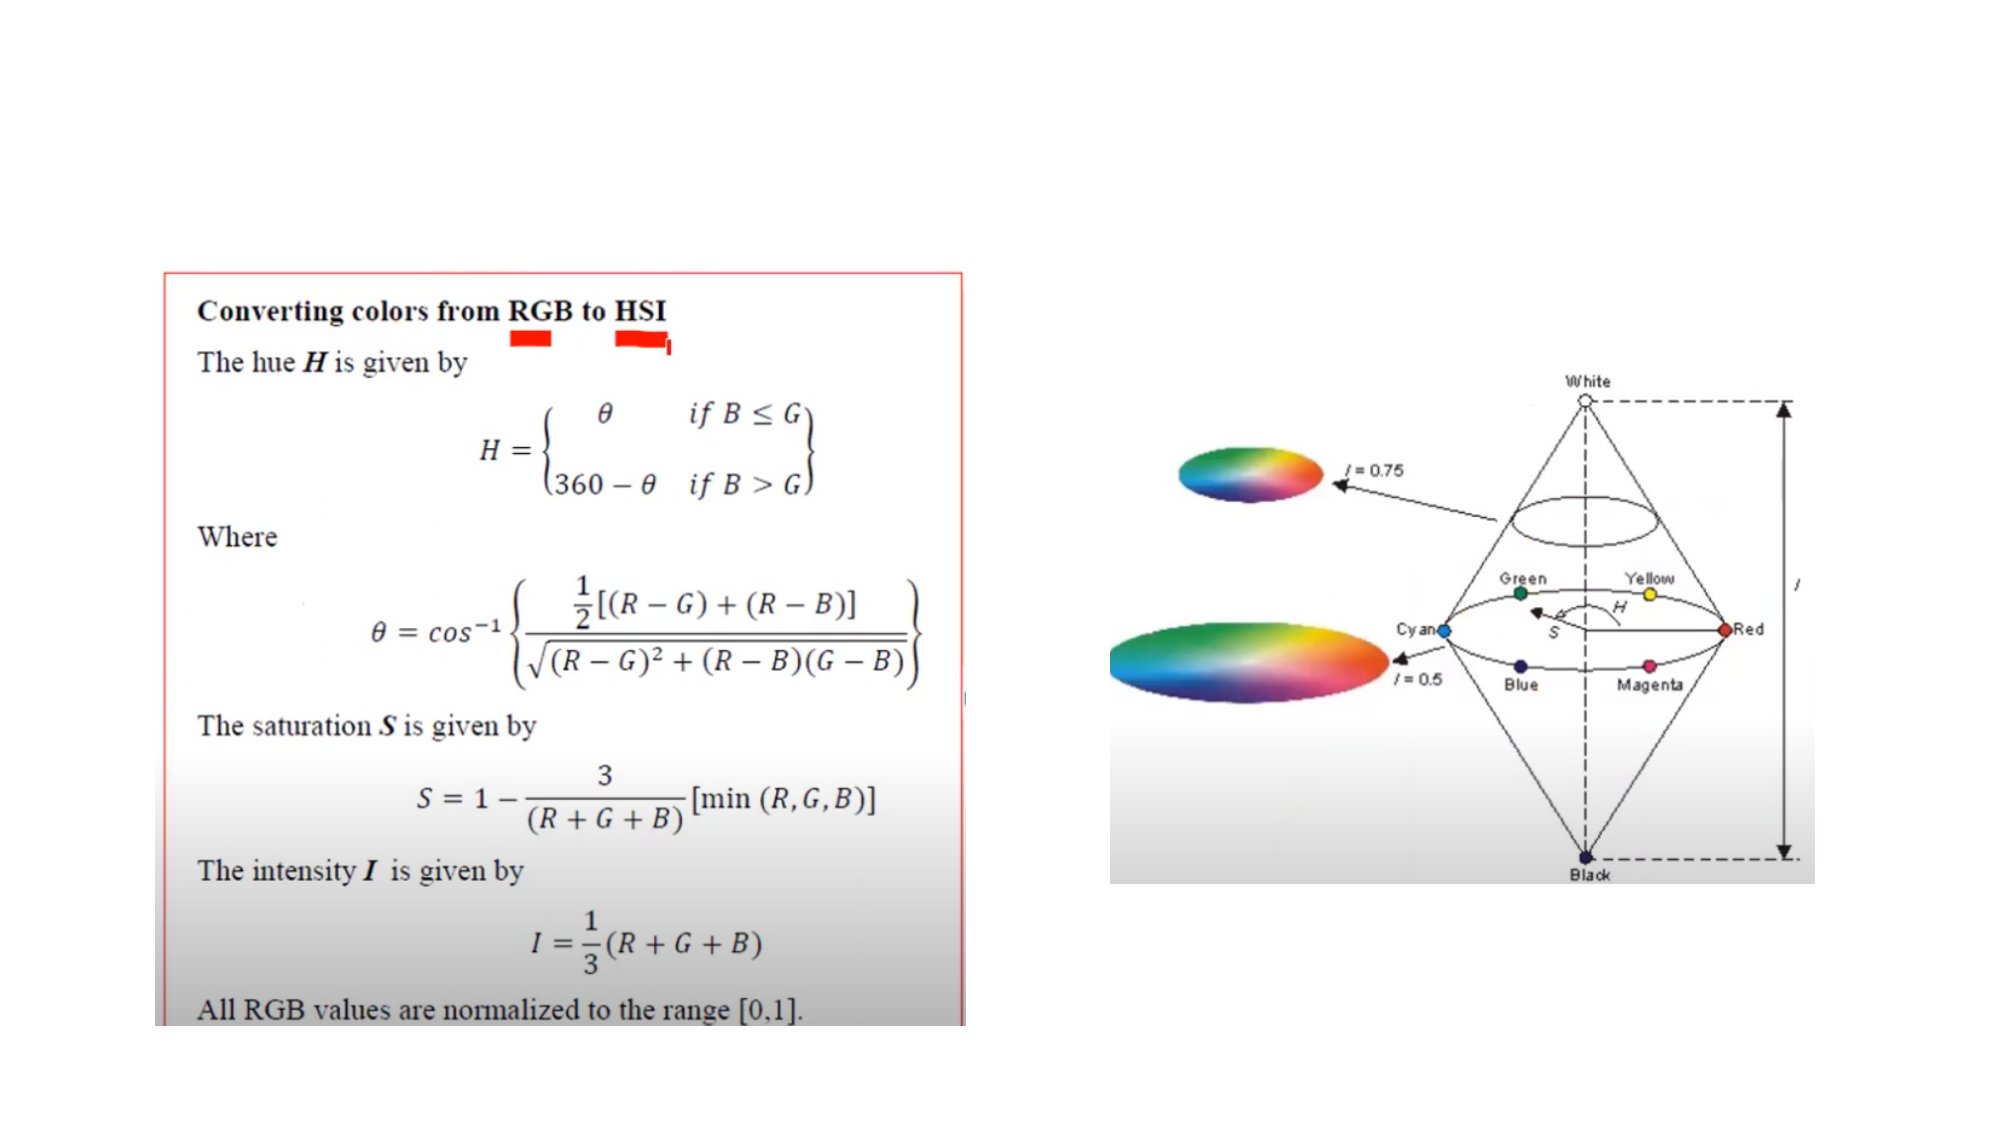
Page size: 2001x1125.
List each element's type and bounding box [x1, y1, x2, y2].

list [154, 256, 966, 1027]
picture [1110, 368, 1815, 885]
